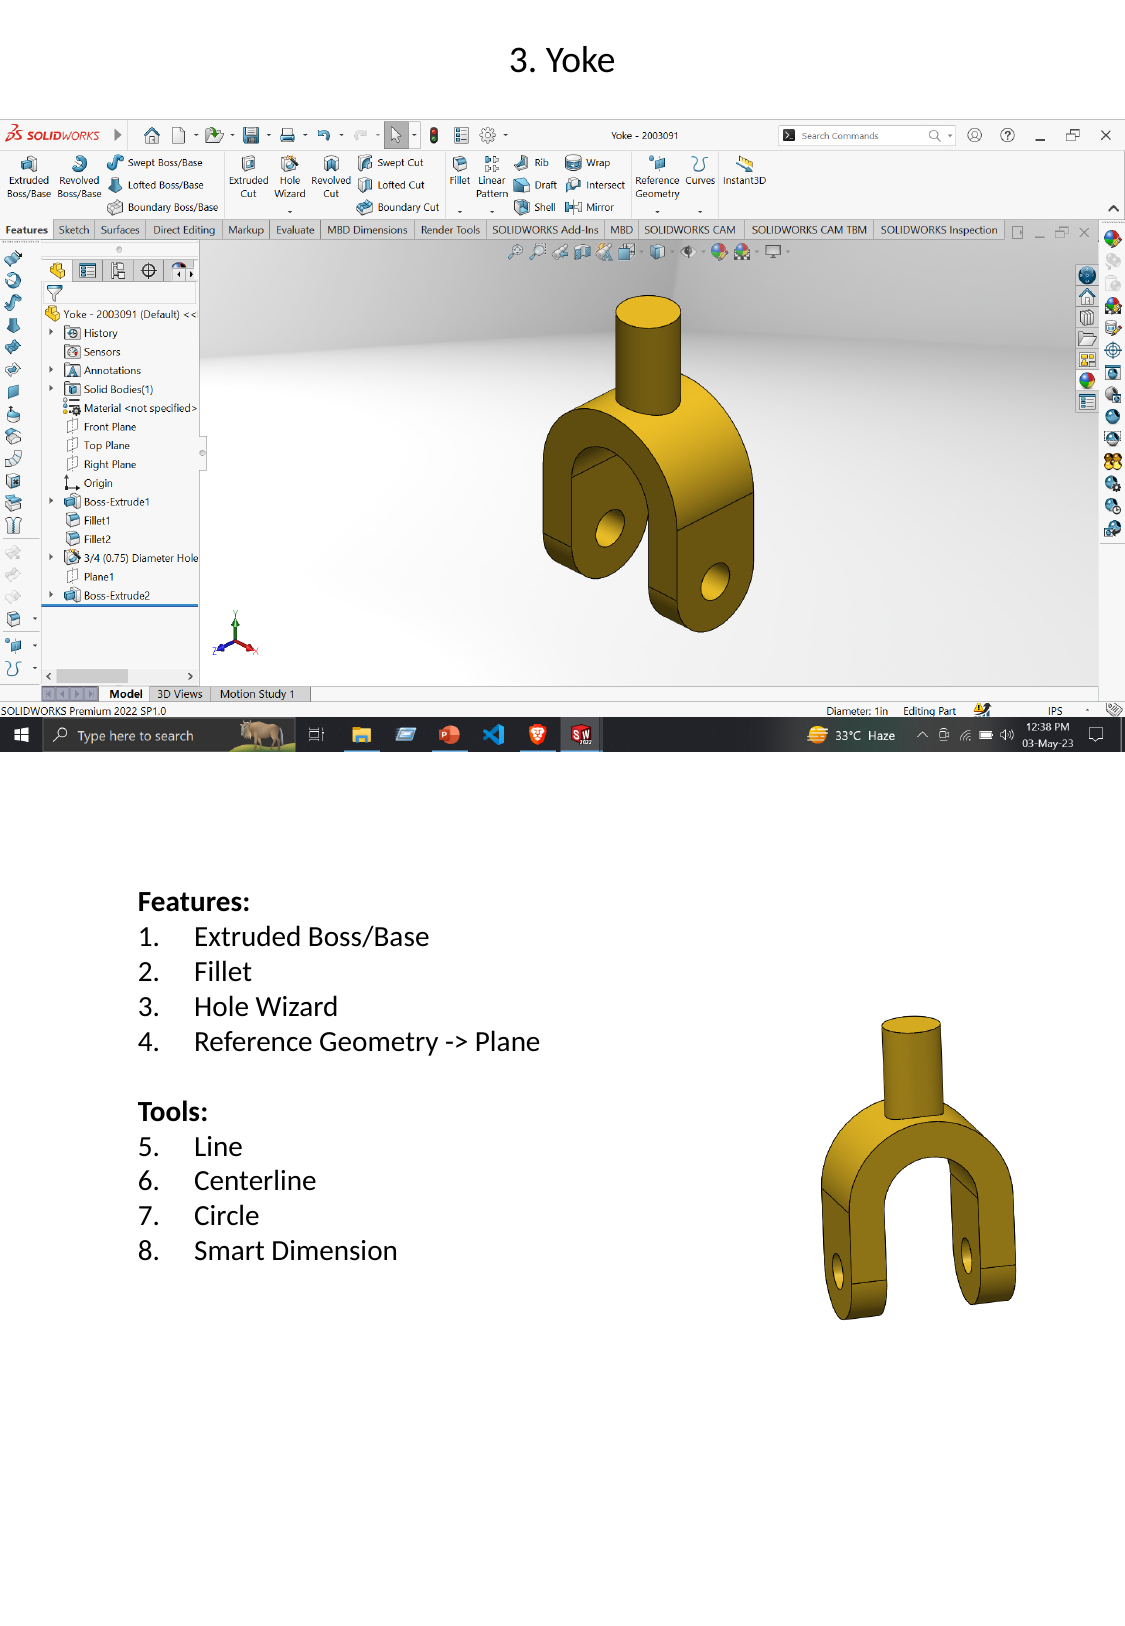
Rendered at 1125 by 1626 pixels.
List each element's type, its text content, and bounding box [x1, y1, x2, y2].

text_box Features: Extruded Boss/Base Fillet Hole Wizard Reference Geometry -> Plane Tools: Line Centerline Circle Smart Dimension [123, 874, 701, 1274]
picture [0, 119, 1125, 752]
text_box 3. Yoke [494, 27, 631, 88]
picture [772, 993, 1048, 1349]
